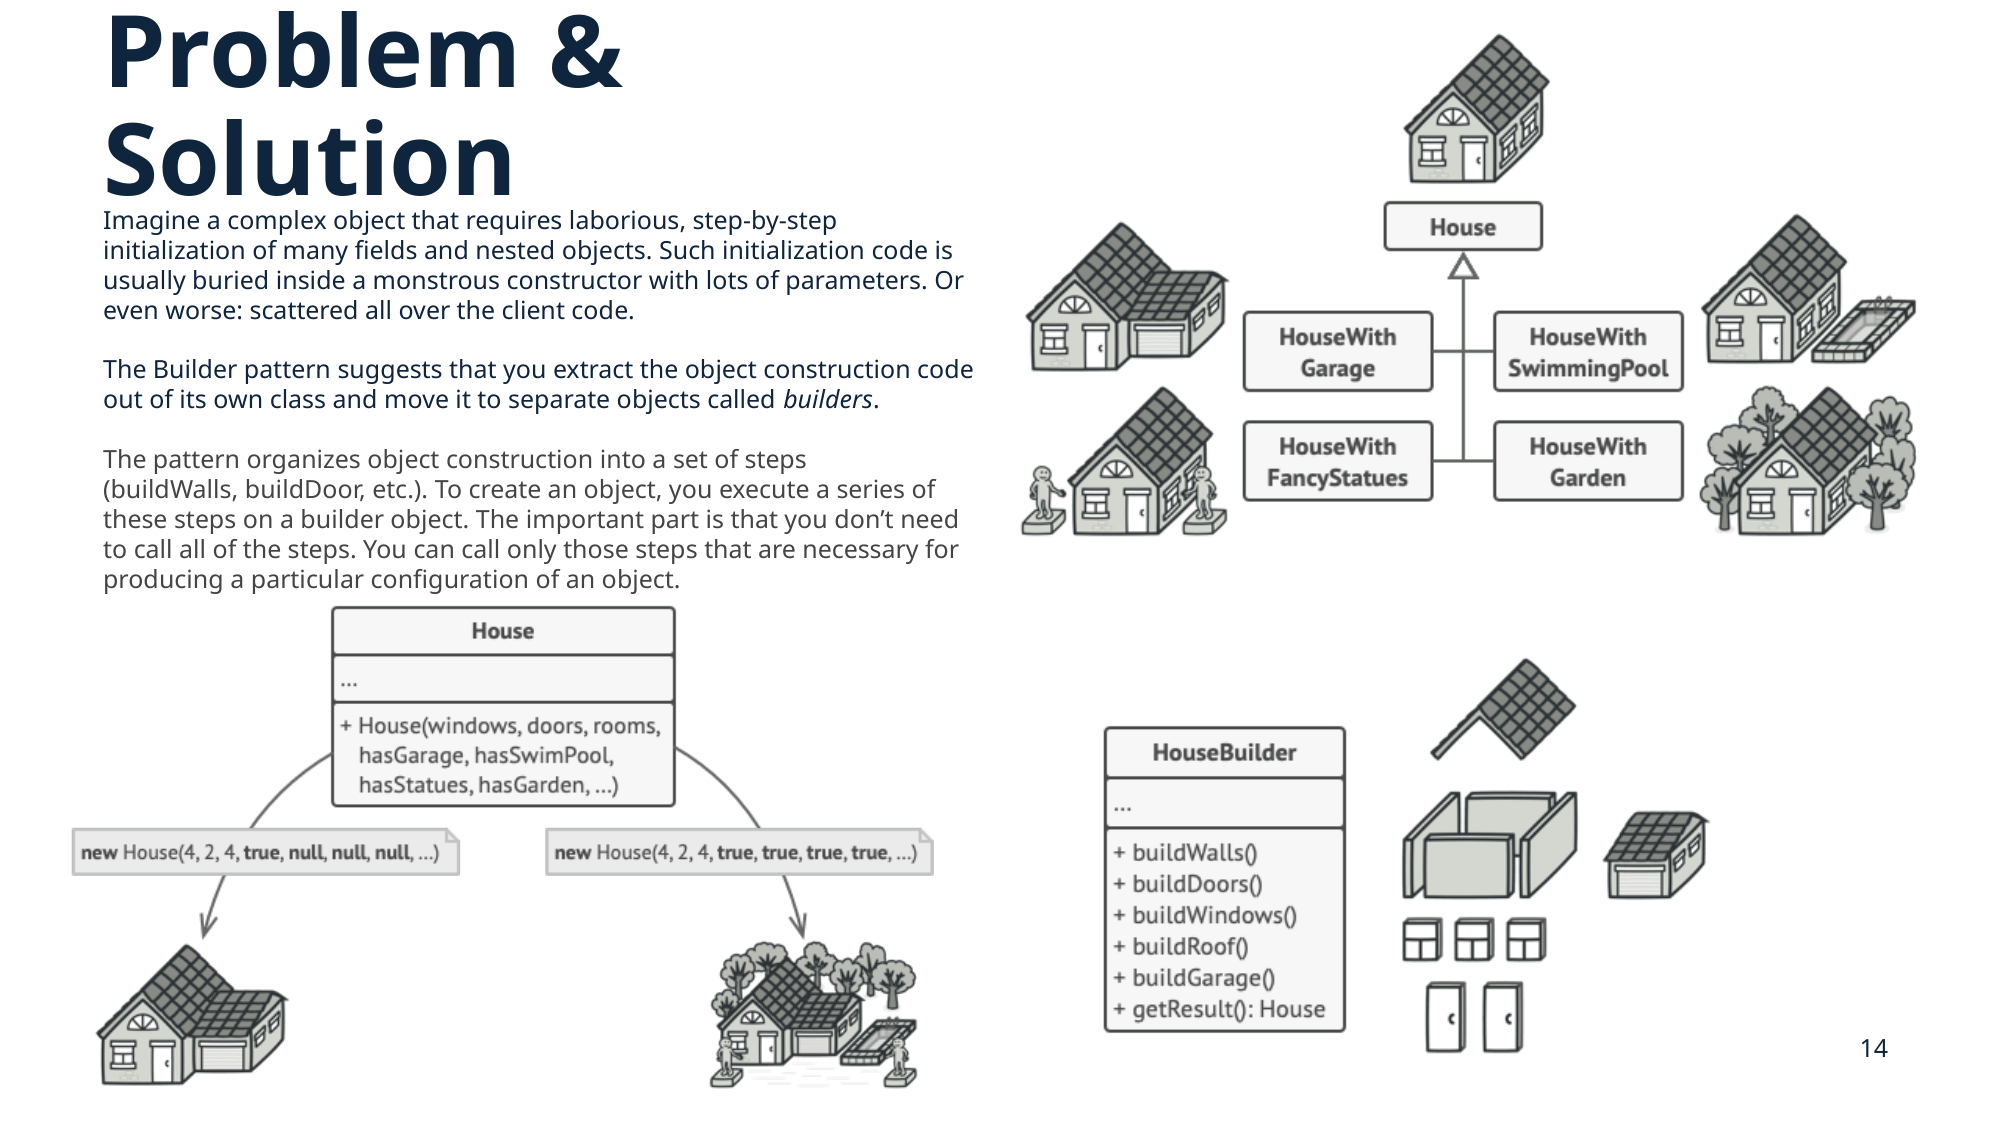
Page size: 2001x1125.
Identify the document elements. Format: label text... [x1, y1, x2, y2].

title Problem & Solution [88, 0, 1047, 218]
slide_number 14 [1836, 1020, 1912, 1080]
picture [1089, 642, 1731, 1080]
list Imagine a complex object that requires laborious, step-by-step initialization of many fields and nested objects. Such initialization code is usually buried inside a monstrous constructor with lots of parameters. Or even worse: scattered all over the client code. The Builder pattern suggests that you extract the object construction code out of its own class and move it to separate objects called builders. The pattern organizes object construction into a set of steps (buildWalls, buildDoor, etc.). To create an object, you execute a series of these steps on a builder object. The important part is that you don’t need to call all of the steps. You can call only those steps that are necessary for producing a particular configuration of an object. [88, 196, 998, 584]
picture [59, 593, 947, 1111]
picture [1002, 15, 1941, 563]
